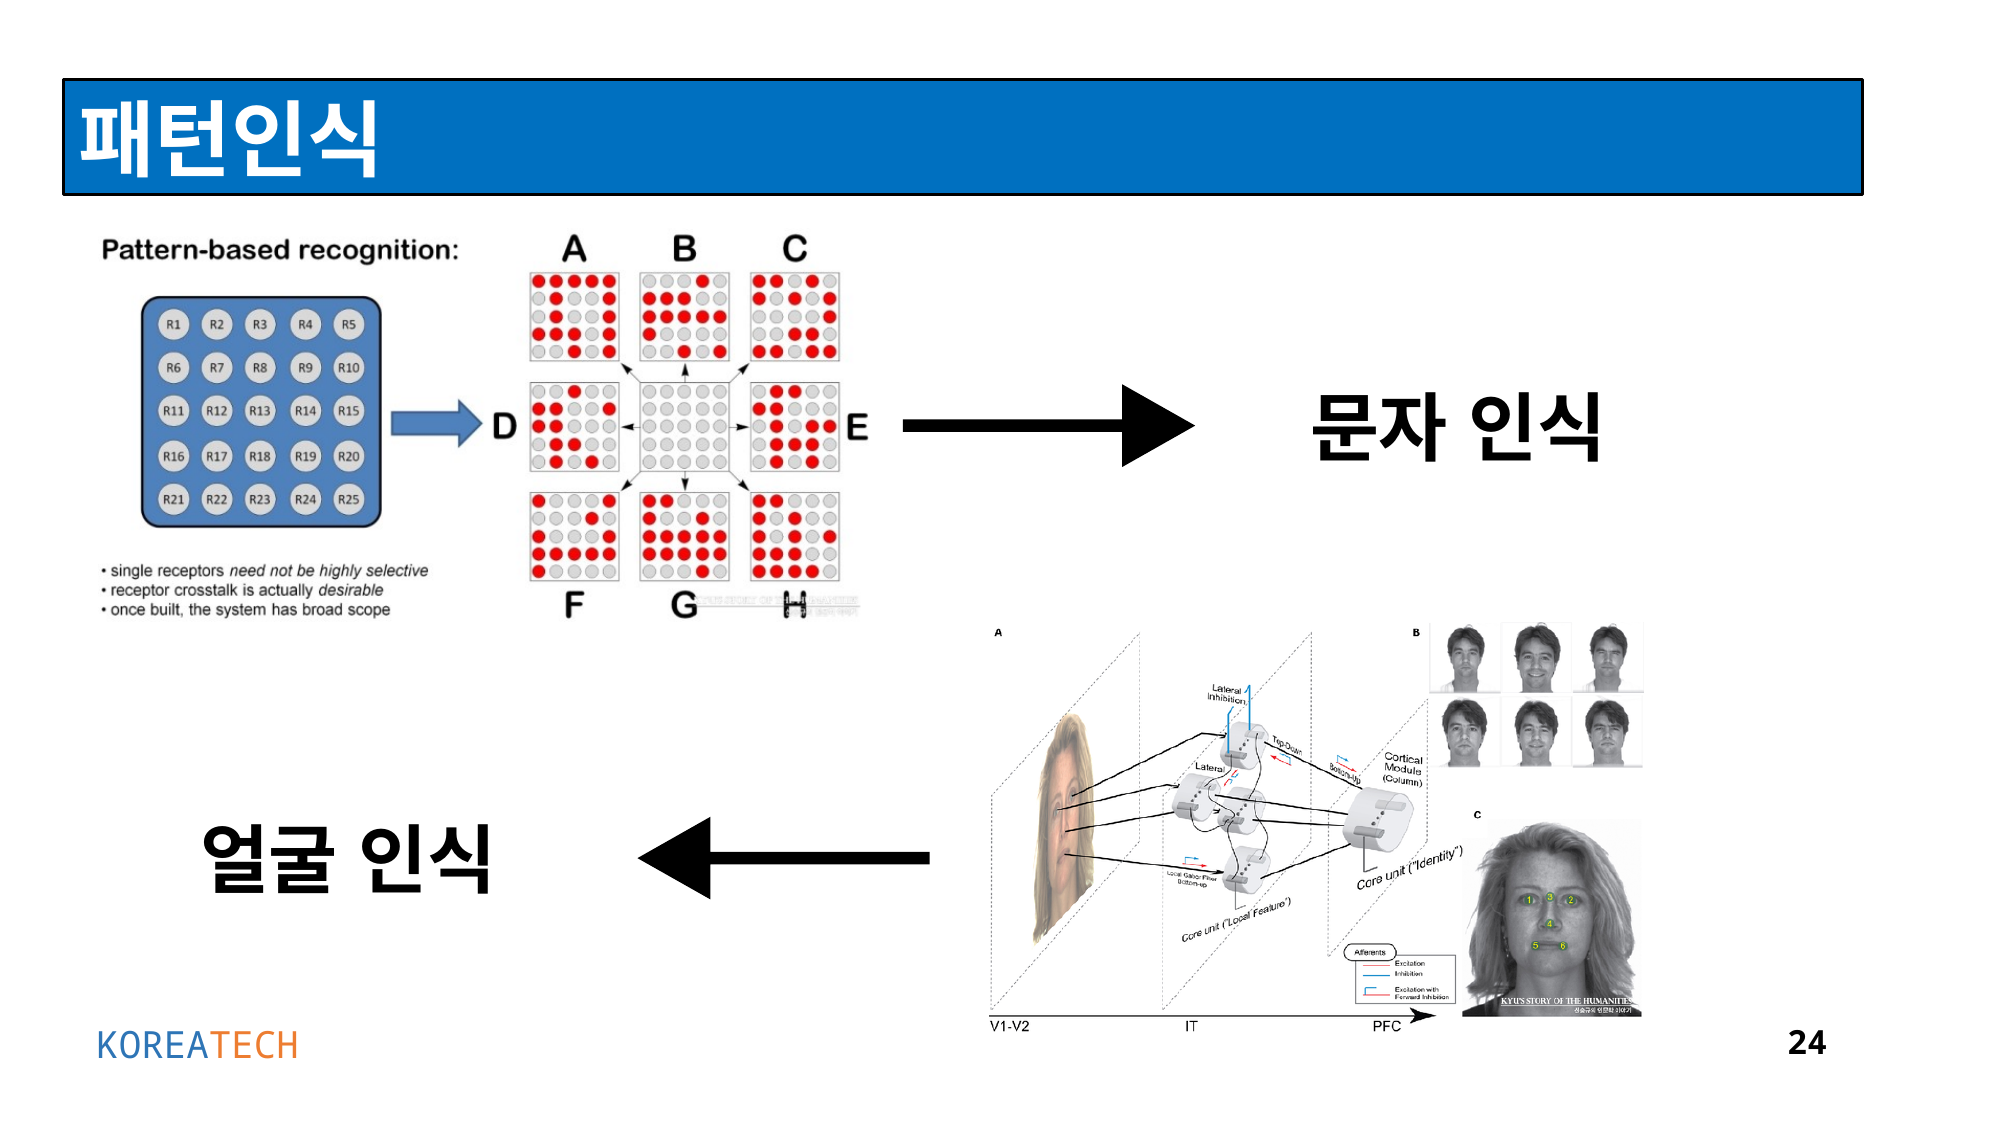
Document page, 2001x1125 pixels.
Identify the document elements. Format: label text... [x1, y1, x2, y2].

text_box 패턴인식 [63, 79, 1863, 195]
slide_number 24 [1412, 1013, 1863, 1074]
picture [986, 622, 1647, 1044]
text_box [901, 382, 1198, 469]
text_box [635, 814, 931, 902]
picture [98, 228, 873, 623]
text_box KOREATECH [81, 1013, 314, 1074]
text_box 문자 인식 [1215, 372, 1701, 478]
text_box 얼굴 인식 [106, 804, 592, 910]
